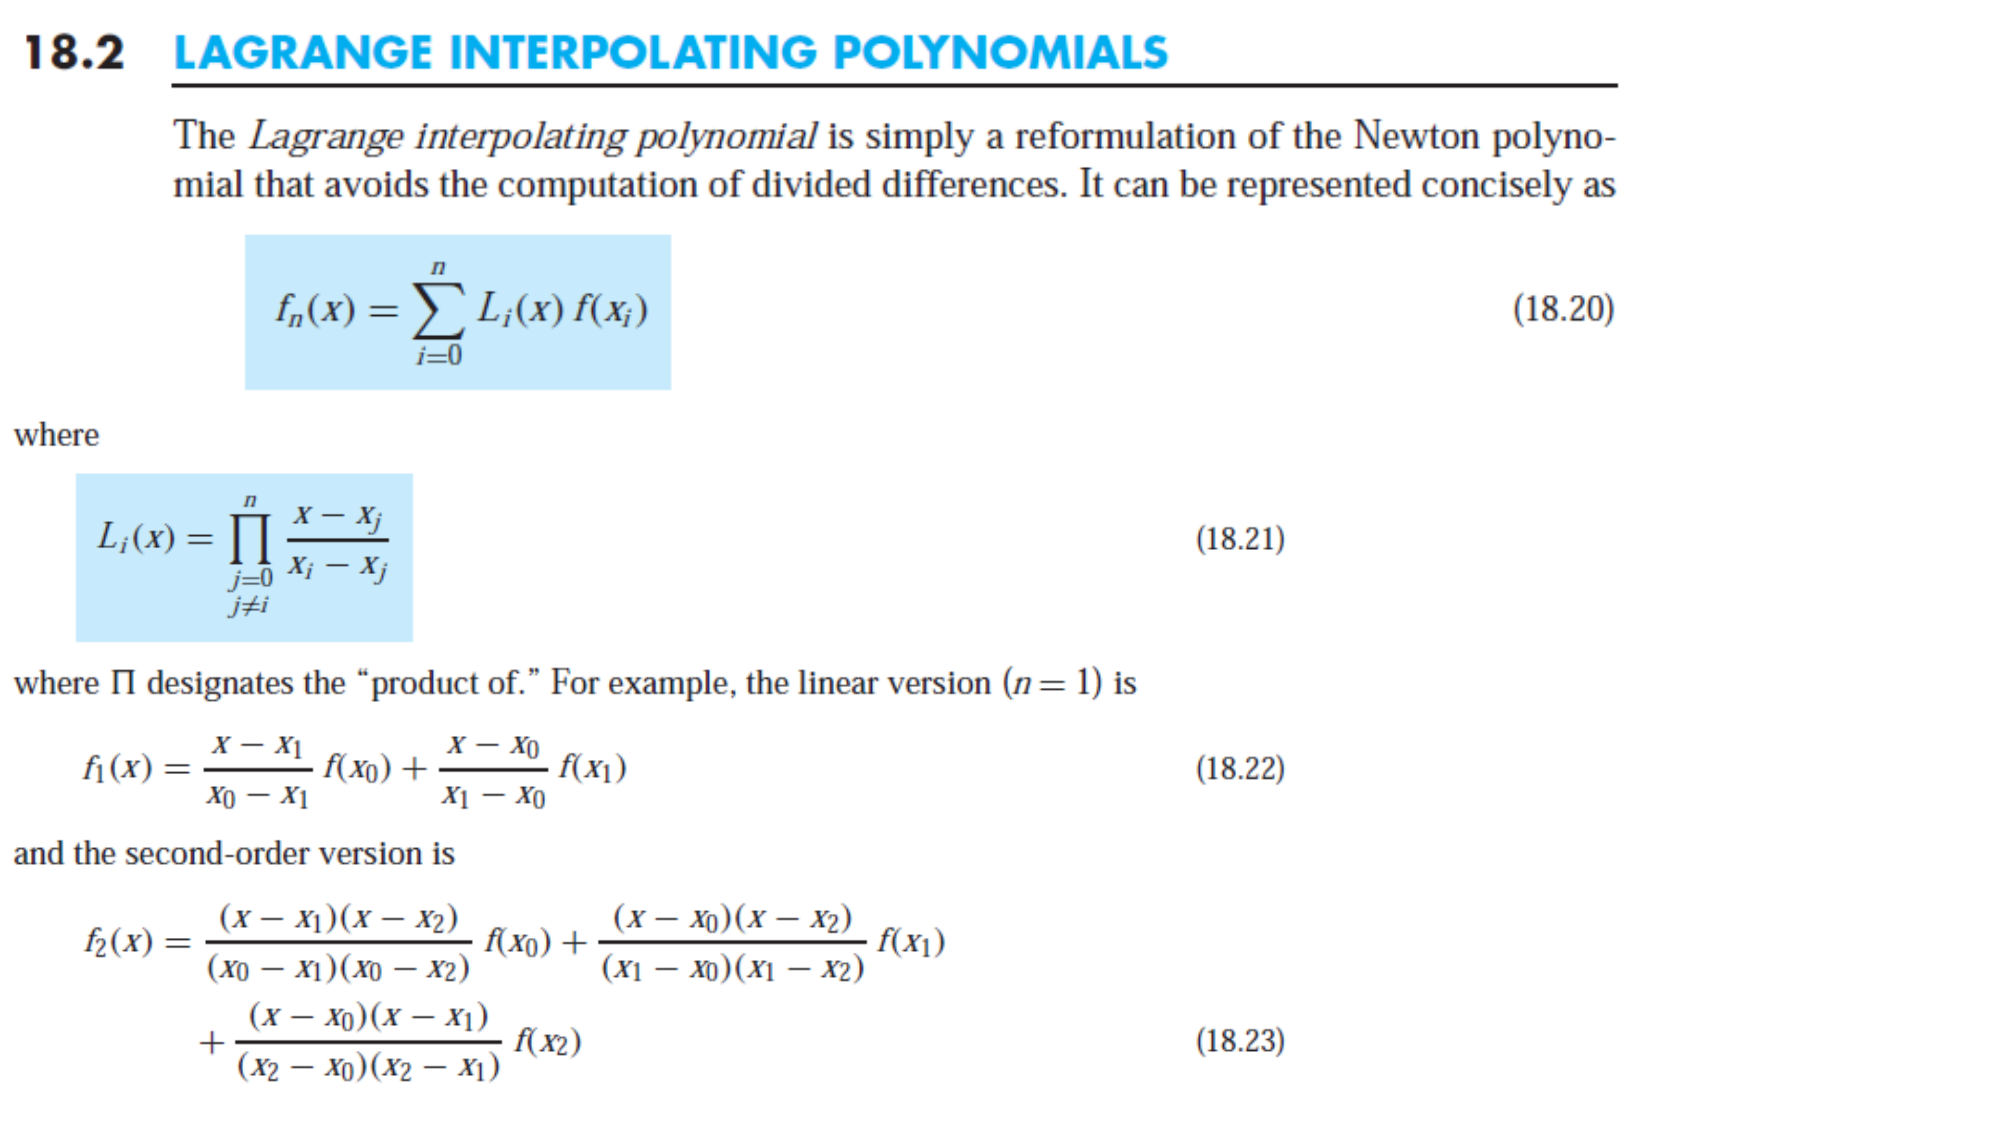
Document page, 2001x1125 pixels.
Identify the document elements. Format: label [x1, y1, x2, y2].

picture [0, 19, 1663, 1106]
